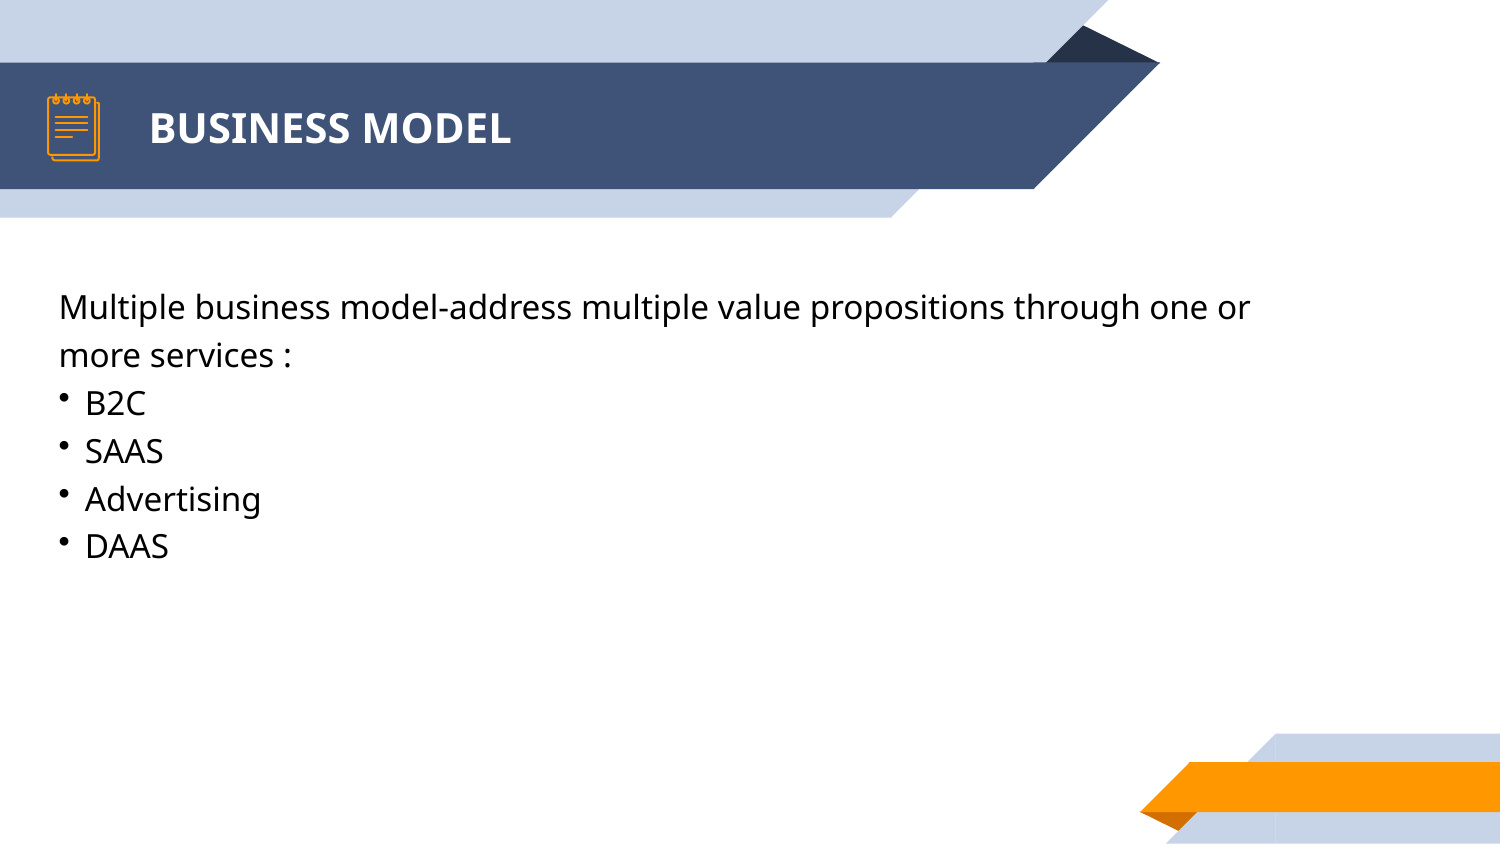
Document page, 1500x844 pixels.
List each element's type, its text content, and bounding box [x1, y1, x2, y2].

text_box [47, 93, 100, 161]
slide_number [1447, 756, 1495, 817]
text_box Multiple business model-address multiple value propositions through one or more services : B2C SAAS Advertising DAAS [58, 278, 1303, 566]
title BUSINESS MODEL [133, 63, 997, 191]
